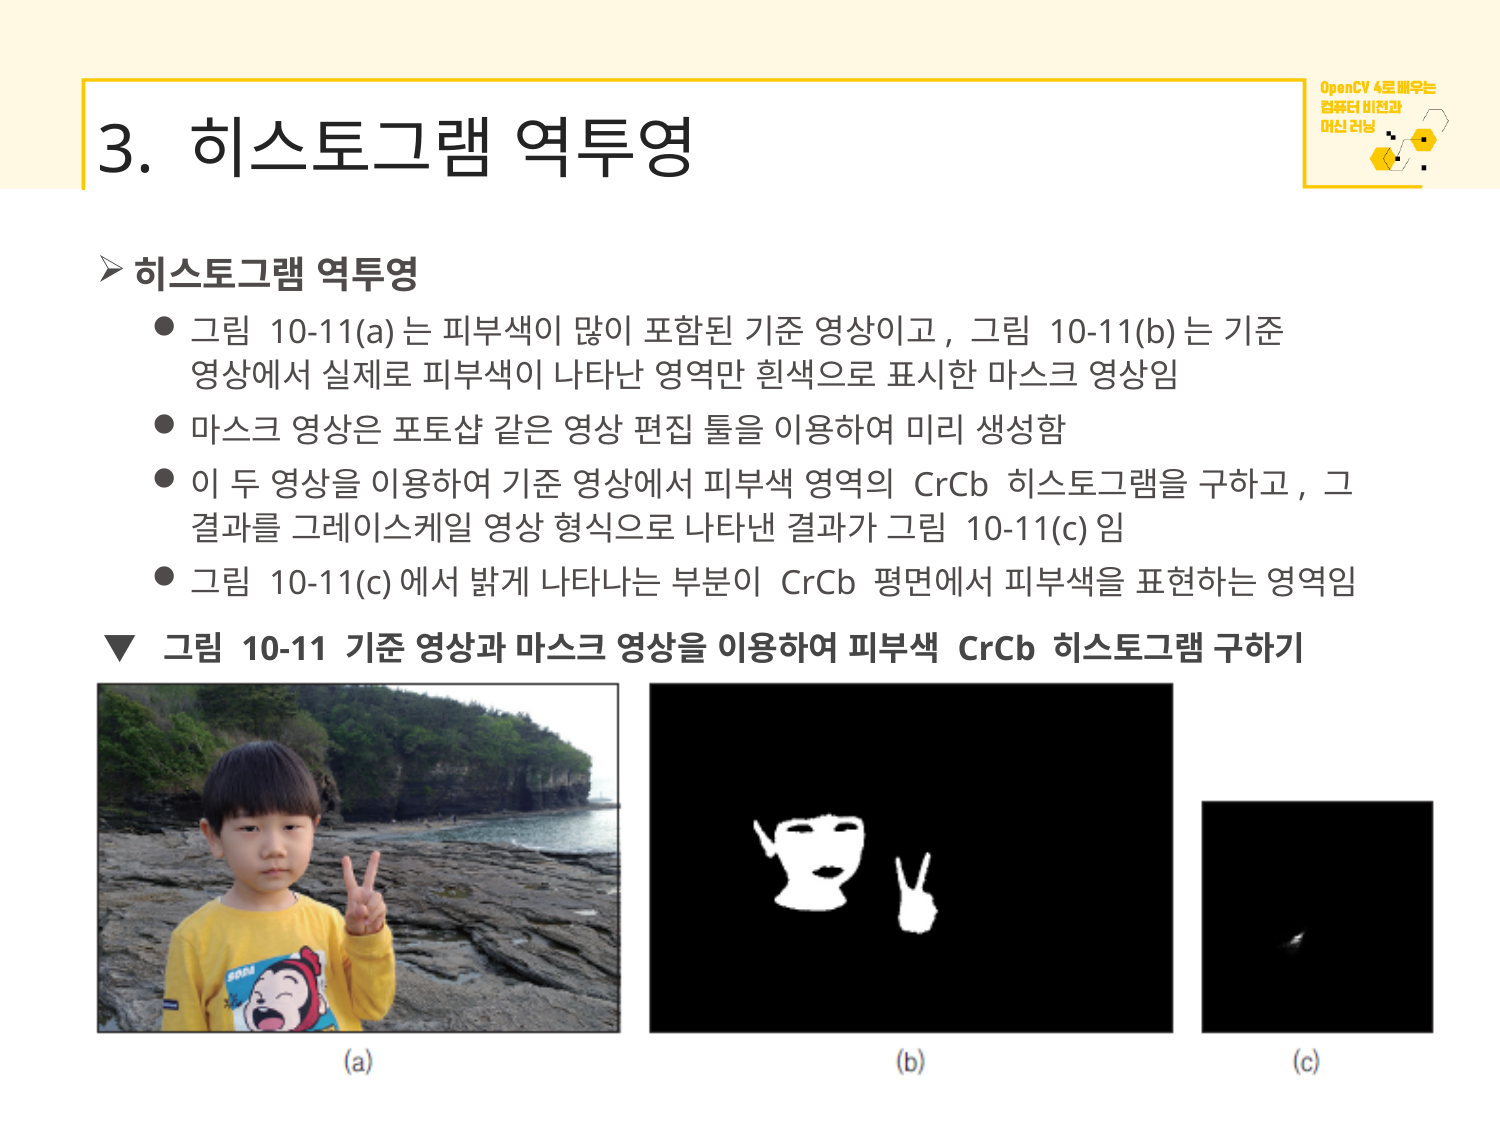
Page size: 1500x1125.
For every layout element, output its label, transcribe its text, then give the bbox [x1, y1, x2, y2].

picture [0, 0, 1500, 1125]
list 히스토그램 역투영 그림 10-11(a)는 피부색이 많이 포함된 기준 영상이고, 그림 10-11(b)는 기준 영상에서 실제로 피부색이 나타난 영역만 흰색으로 표시한 마스크 영상임 마스크 영상은 포토샵 같은 영상 편집 툴을 이용하여 미리 생성함 이 두 영상을 이용하여 기준 영상에서 피부색 영역의 CrCb 히스토그램을 구하고, 그 결과를 그레이스케일 영상 형식으로 나타낸 결과가 그림 10-11(c)임 그림 10-11(c)에서 밝게 나타나는 부분이 CrCb 평면에서 피부색을 표현하는 영역임 [81, 239, 1412, 1054]
text_box ▼ 그림 10-11 기준 영상과 마스크 영상을 이용하여 피부색 CrCb 히스토그램 구하기 [88, 619, 1415, 673]
title 3. 히스토그램 역투영 [82, 61, 1413, 193]
